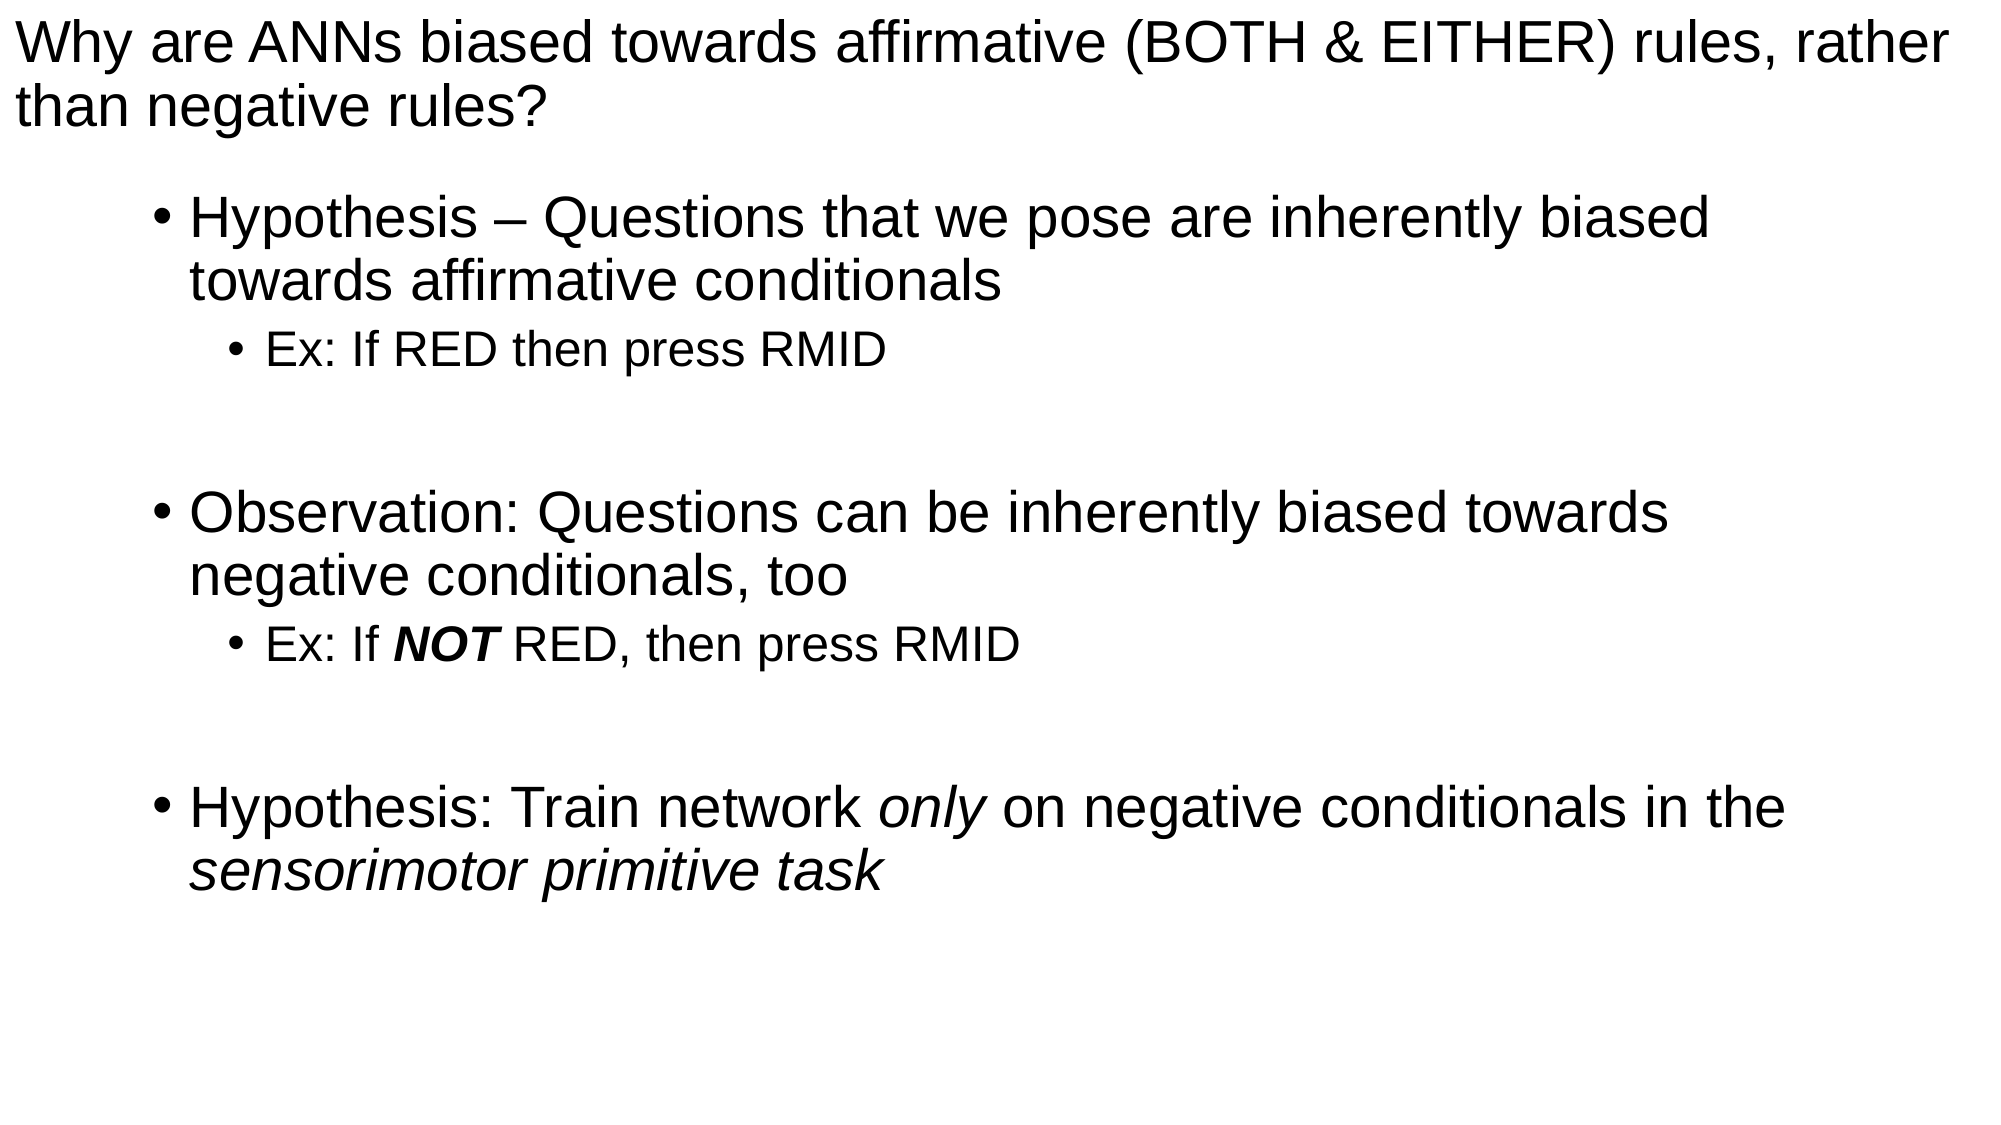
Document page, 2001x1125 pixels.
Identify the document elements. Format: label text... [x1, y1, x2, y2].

list Hypothesis – Questions that we pose are inherently biased towards affirmative conditionals Ex: If RED then press RMID Observation: Questions can be inherently biased towards negative conditionals, too Ex: If NOT RED, then press RMID Hypothesis: Train network only on negative conditionals in the sensorimotor primitive task [137, 179, 1863, 1014]
title Why are ANNs biased towards affirmative (BOTH & EITHER) rules, rather than negative rules? [0, 3, 2000, 148]
